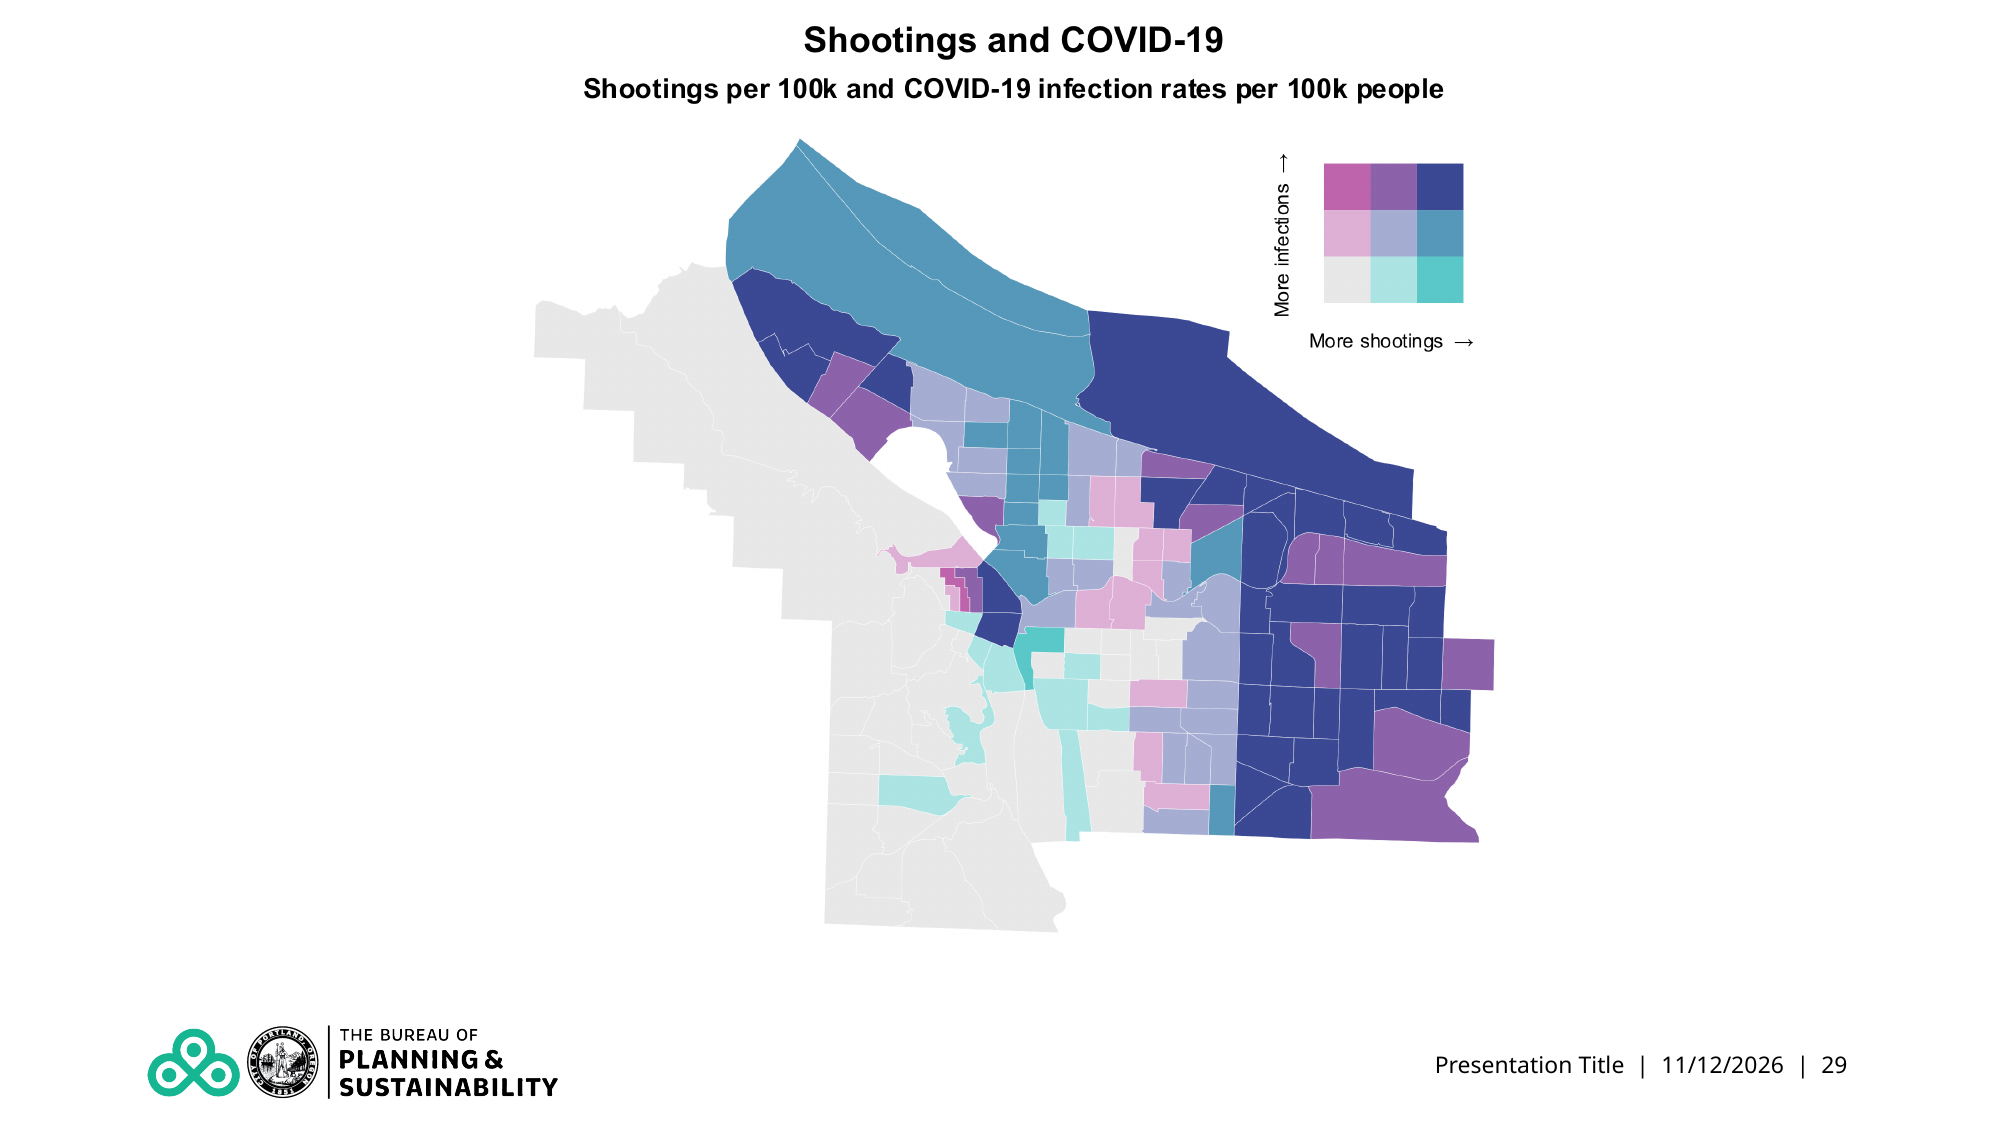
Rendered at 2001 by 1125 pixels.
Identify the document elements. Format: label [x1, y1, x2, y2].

picture [147, 1025, 558, 1099]
slide_number [739, 1042, 1863, 1103]
picture [153, 0, 1863, 995]
